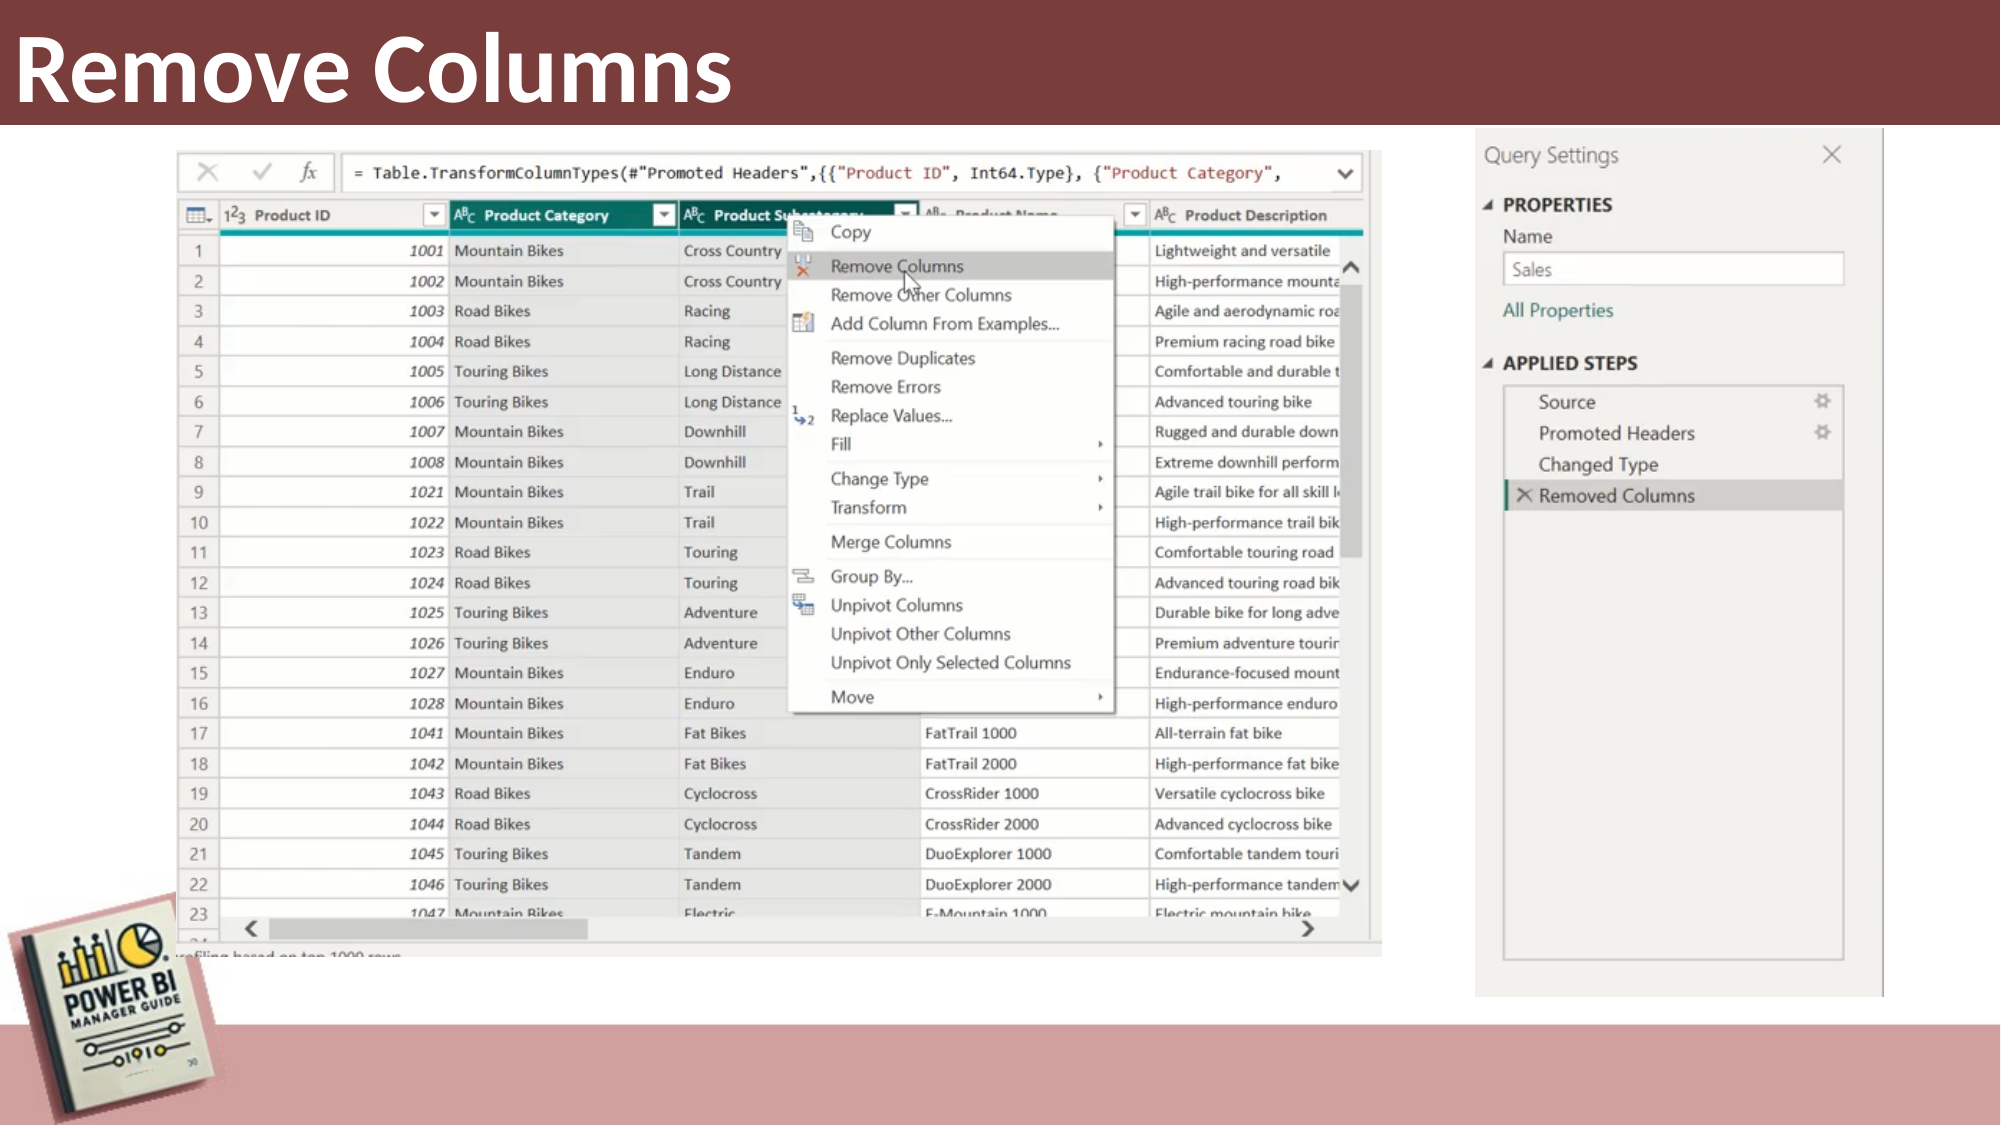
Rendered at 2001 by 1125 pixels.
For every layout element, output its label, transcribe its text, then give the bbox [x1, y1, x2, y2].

picture [0, 0, 2001, 1125]
text_box Remove Columns [0, 0, 2000, 126]
